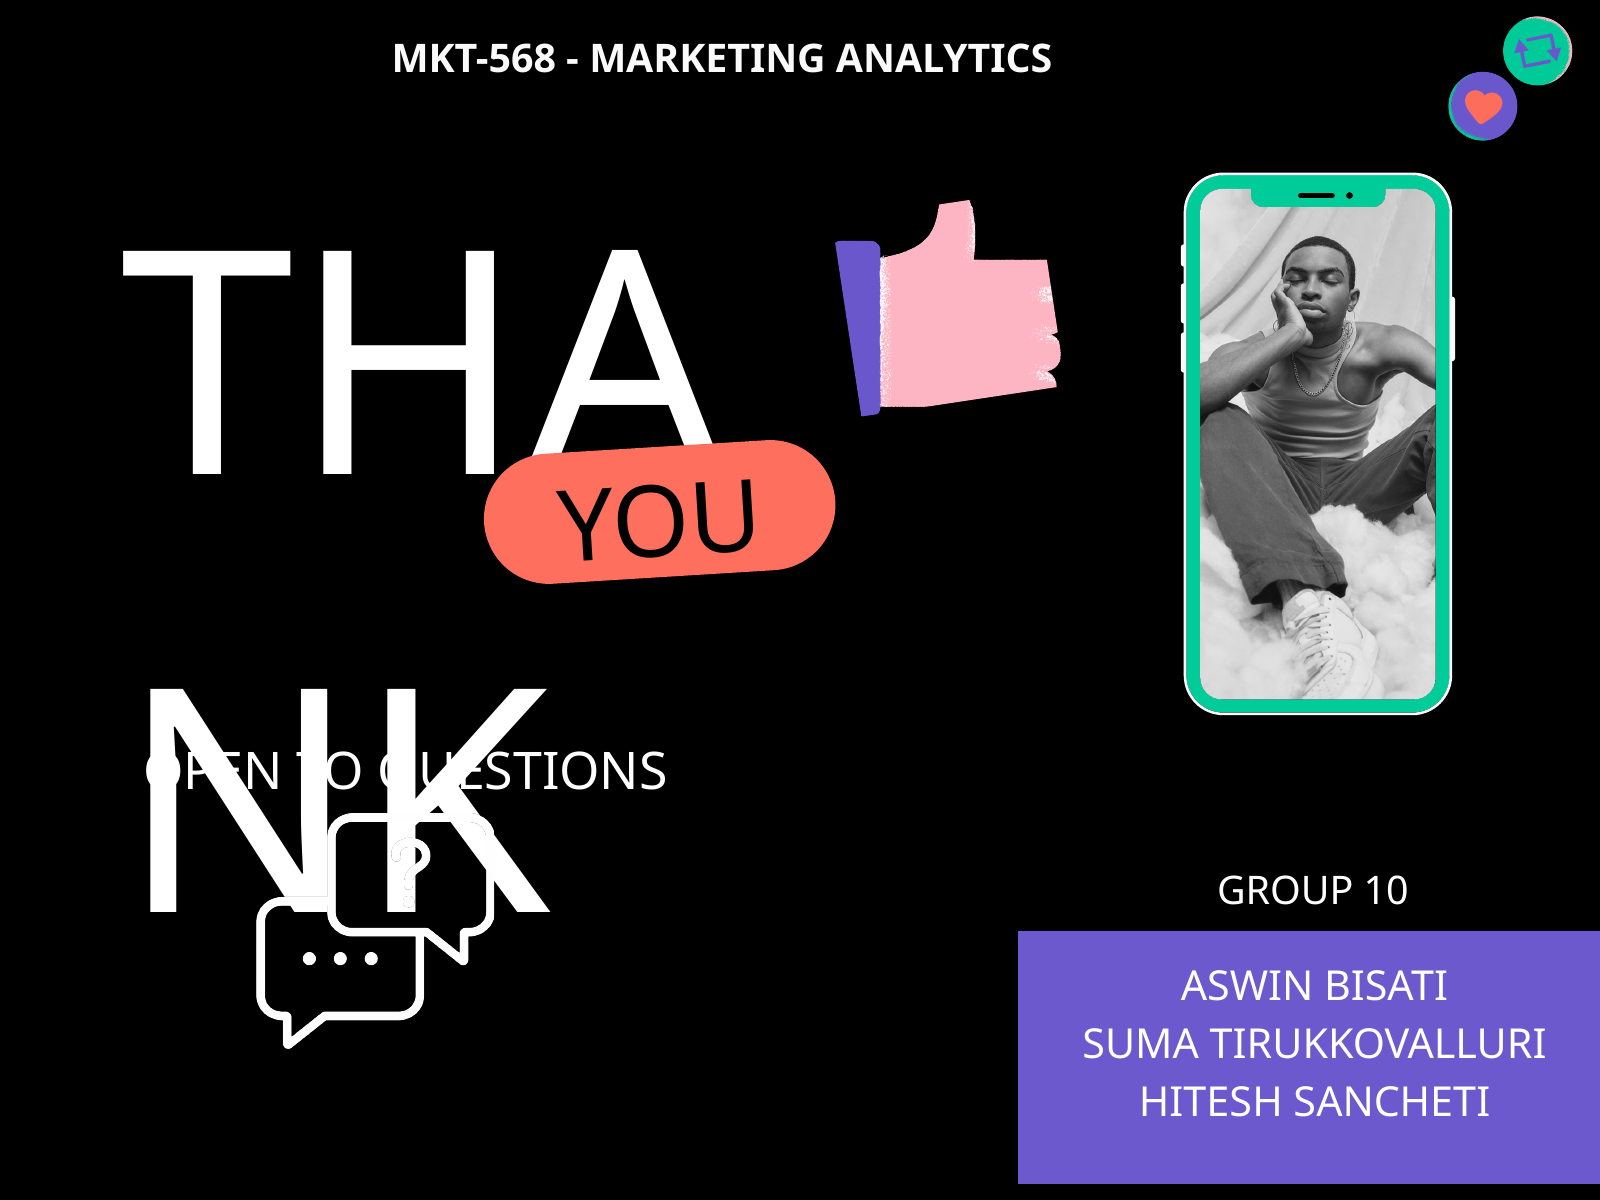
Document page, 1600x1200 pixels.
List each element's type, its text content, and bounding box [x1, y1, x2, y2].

text_box [831, 189, 1066, 417]
text_box [256, 813, 495, 1049]
text_box OPEN TO QUESTIONS [119, 727, 692, 801]
text_box [1448, 16, 1573, 141]
text_box THANK [119, 99, 933, 975]
text_box YOU [527, 428, 799, 445]
text_box MKT-568 - MARKETING ANALYTICS [391, 25, 1140, 81]
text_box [1180, 172, 1456, 716]
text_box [1018, 930, 1600, 1184]
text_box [483, 446, 836, 578]
text_box GROUP 10 [1211, 857, 1424, 913]
